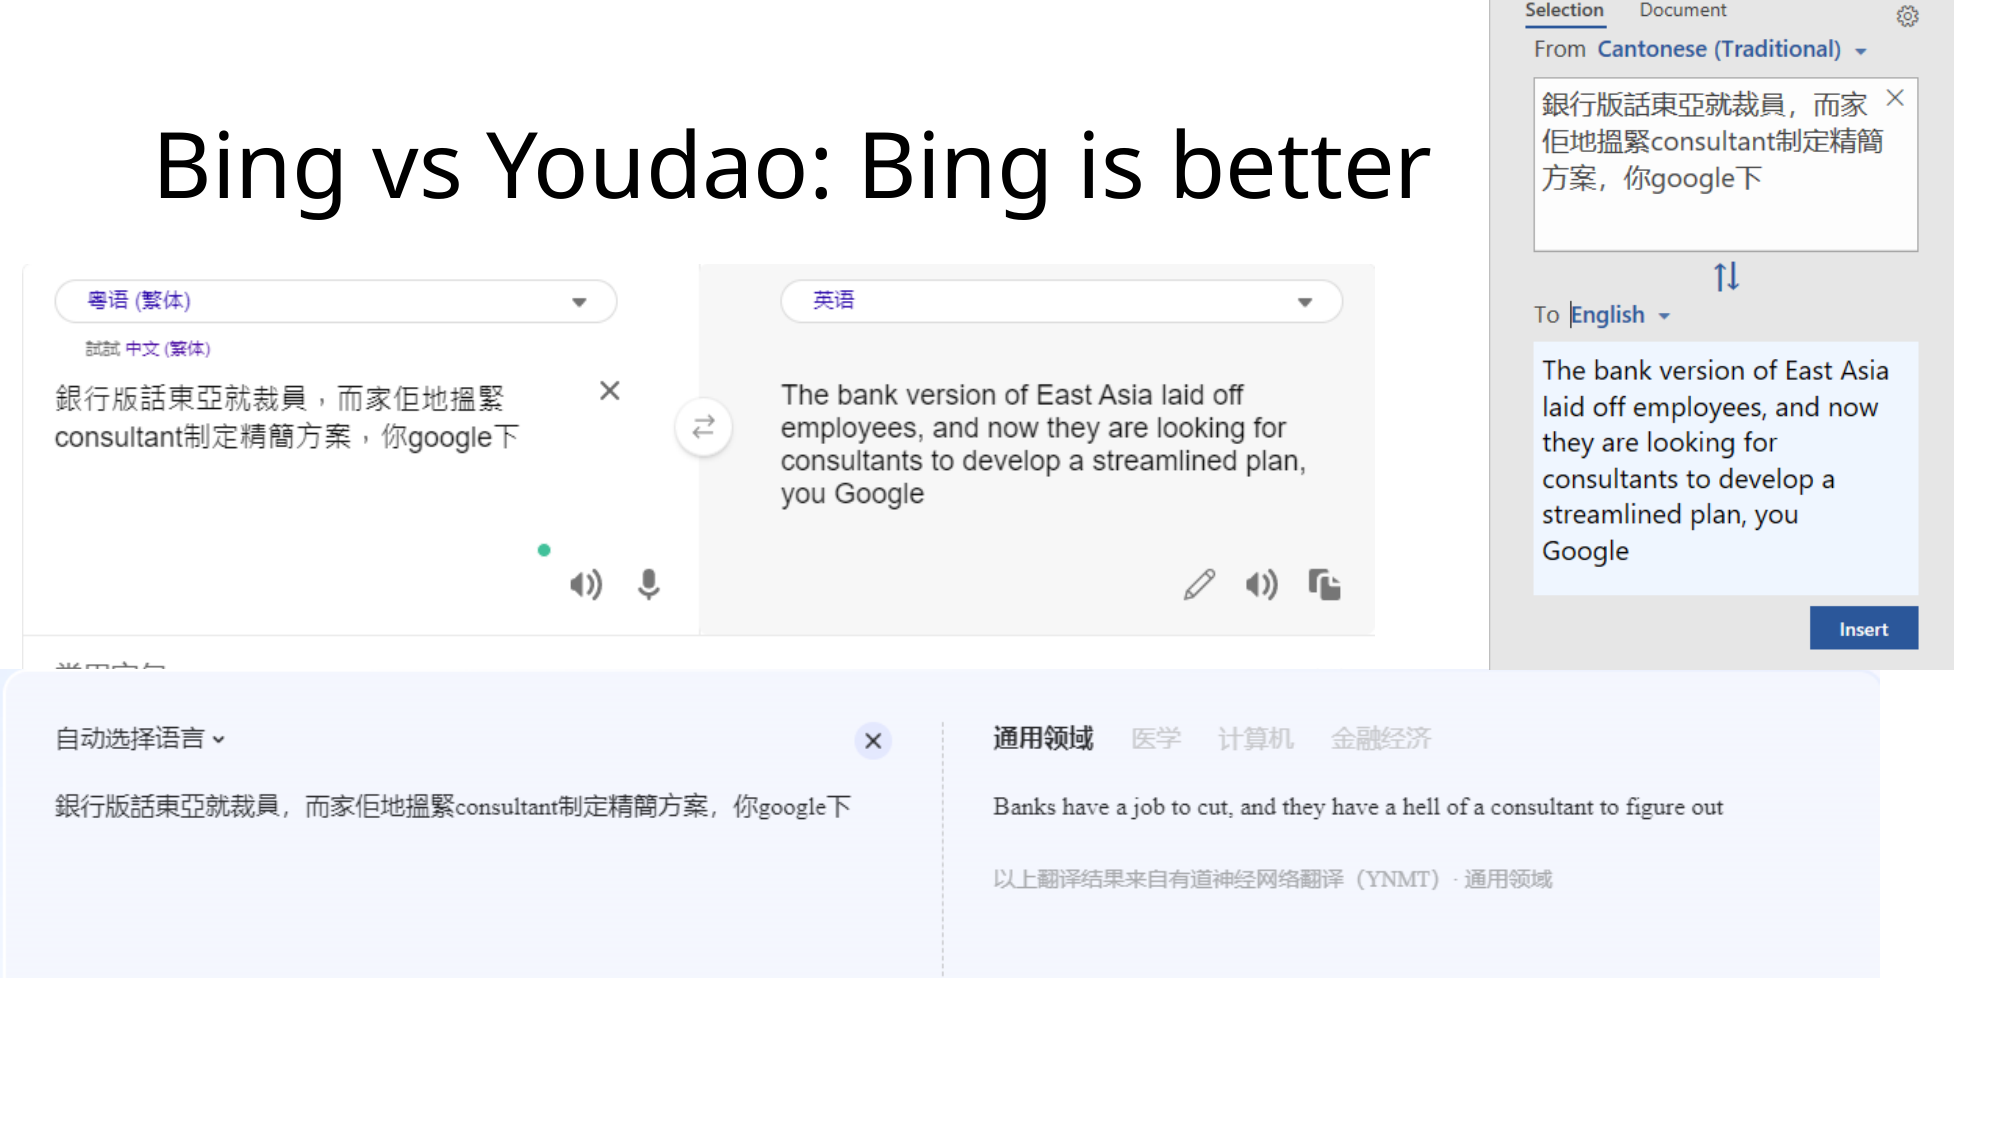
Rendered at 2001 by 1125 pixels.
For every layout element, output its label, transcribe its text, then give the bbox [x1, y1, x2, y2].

picture [0, 0, 1954, 978]
title Bing vs Youdao: Bing is better [137, 59, 1489, 278]
